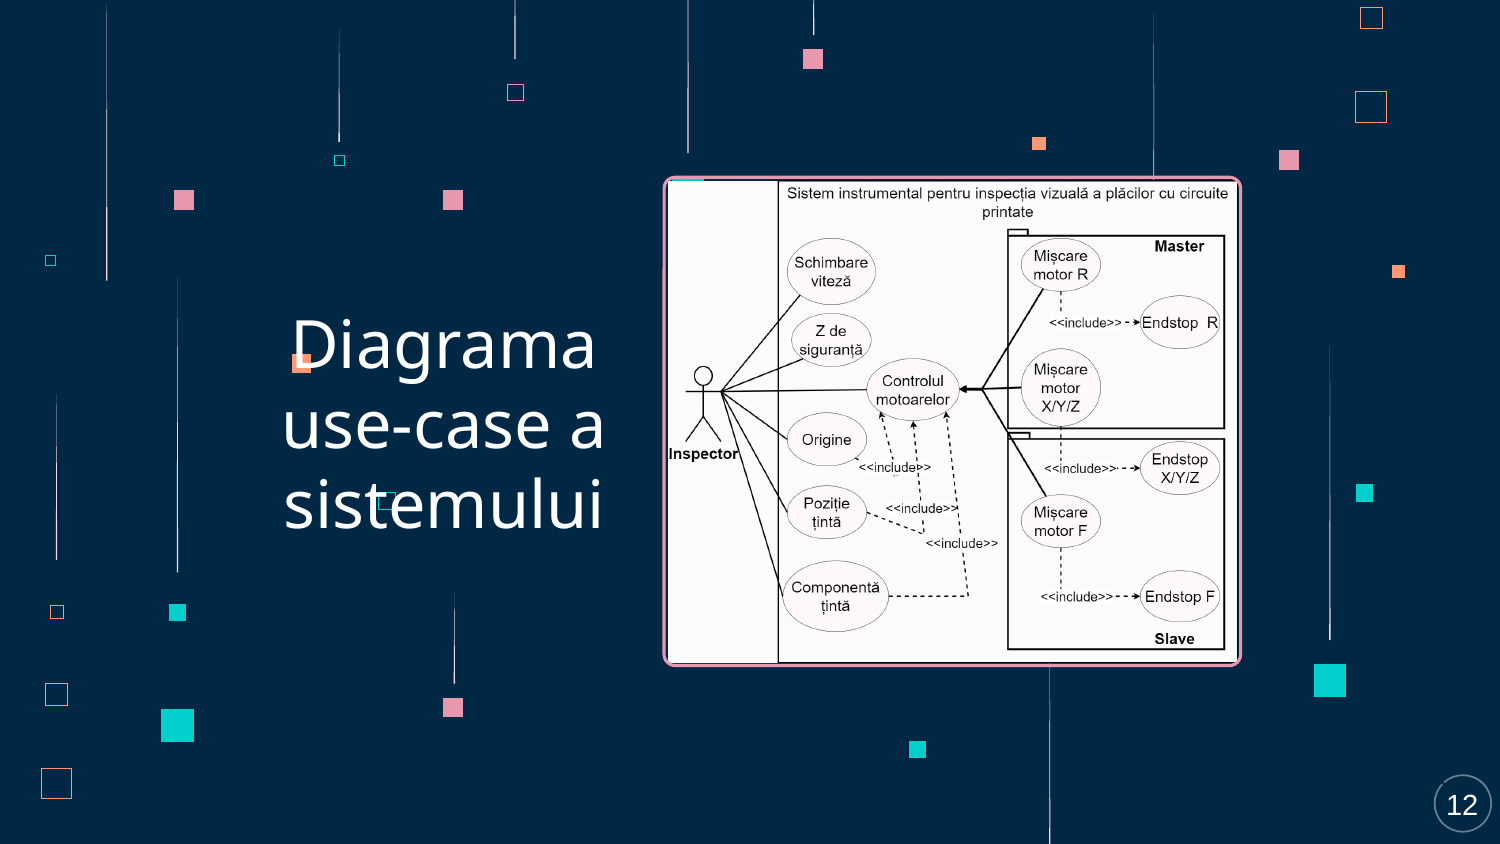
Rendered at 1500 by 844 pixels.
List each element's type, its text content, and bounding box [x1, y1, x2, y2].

picture [667, 180, 1238, 664]
title Diagrama use-case a sistemului [262, 246, 627, 597]
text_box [1424, 774, 1500, 833]
